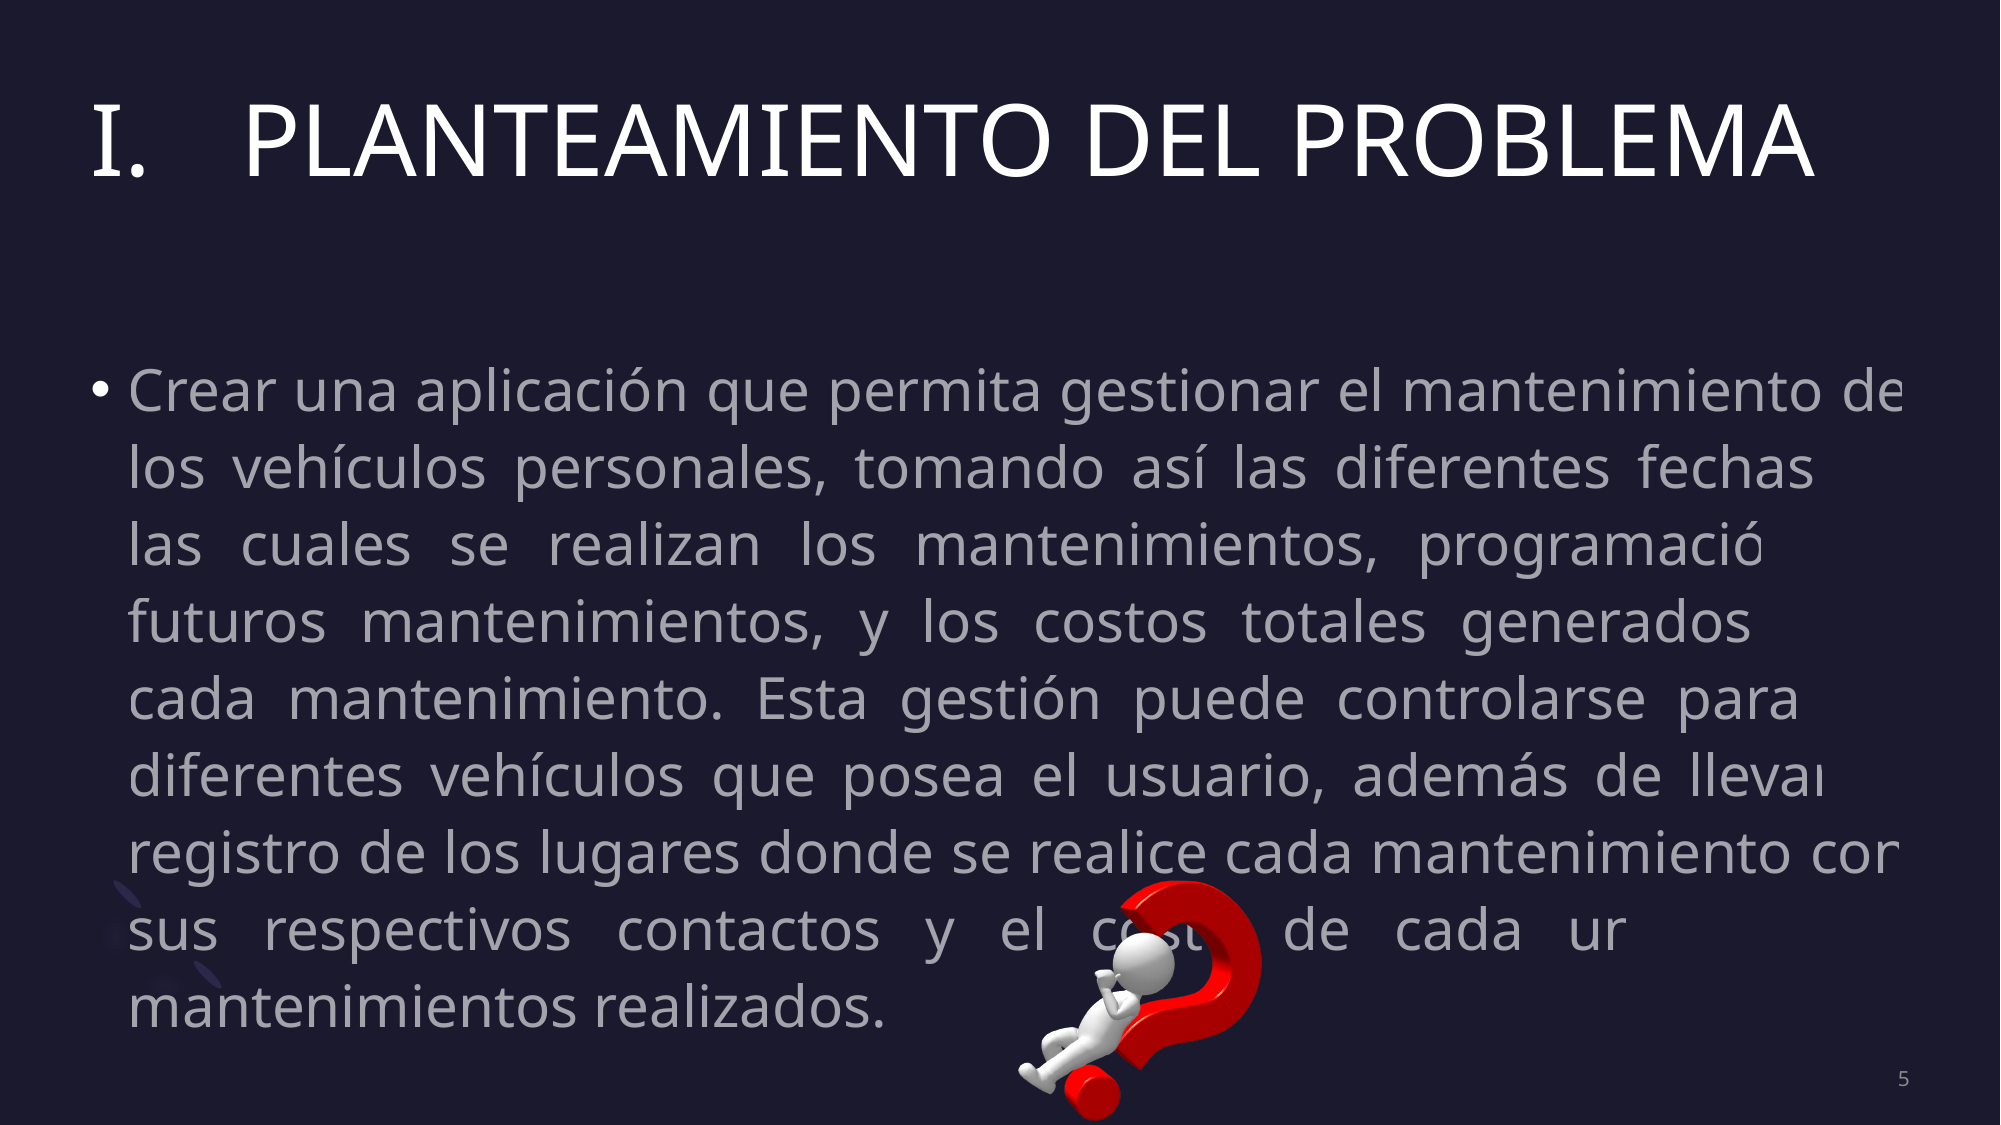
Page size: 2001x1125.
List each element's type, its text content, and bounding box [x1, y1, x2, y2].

slide_number 5 [1632, 1067, 1910, 1093]
title I. PLANTEAMIENTO DEL PROBLEMA [90, 90, 1910, 309]
picture [947, 805, 1336, 1125]
list Crear una aplicación que permita gestionar el mantenimiento de los vehículos personales, tomando así las diferentes fechas en las cuales se realizan los mantenimientos, programación de futuros mantenimientos, y los costos totales generados para cada mantenimiento. Esta gestión puede controlarse para los diferentes vehículos que posea el usuario, además de llevar el registro de los lugares donde se realice cada mantenimiento con sus respectivos contactos y el costo de cada uno de los mantenimientos realizados. [90, 346, 1910, 1000]
